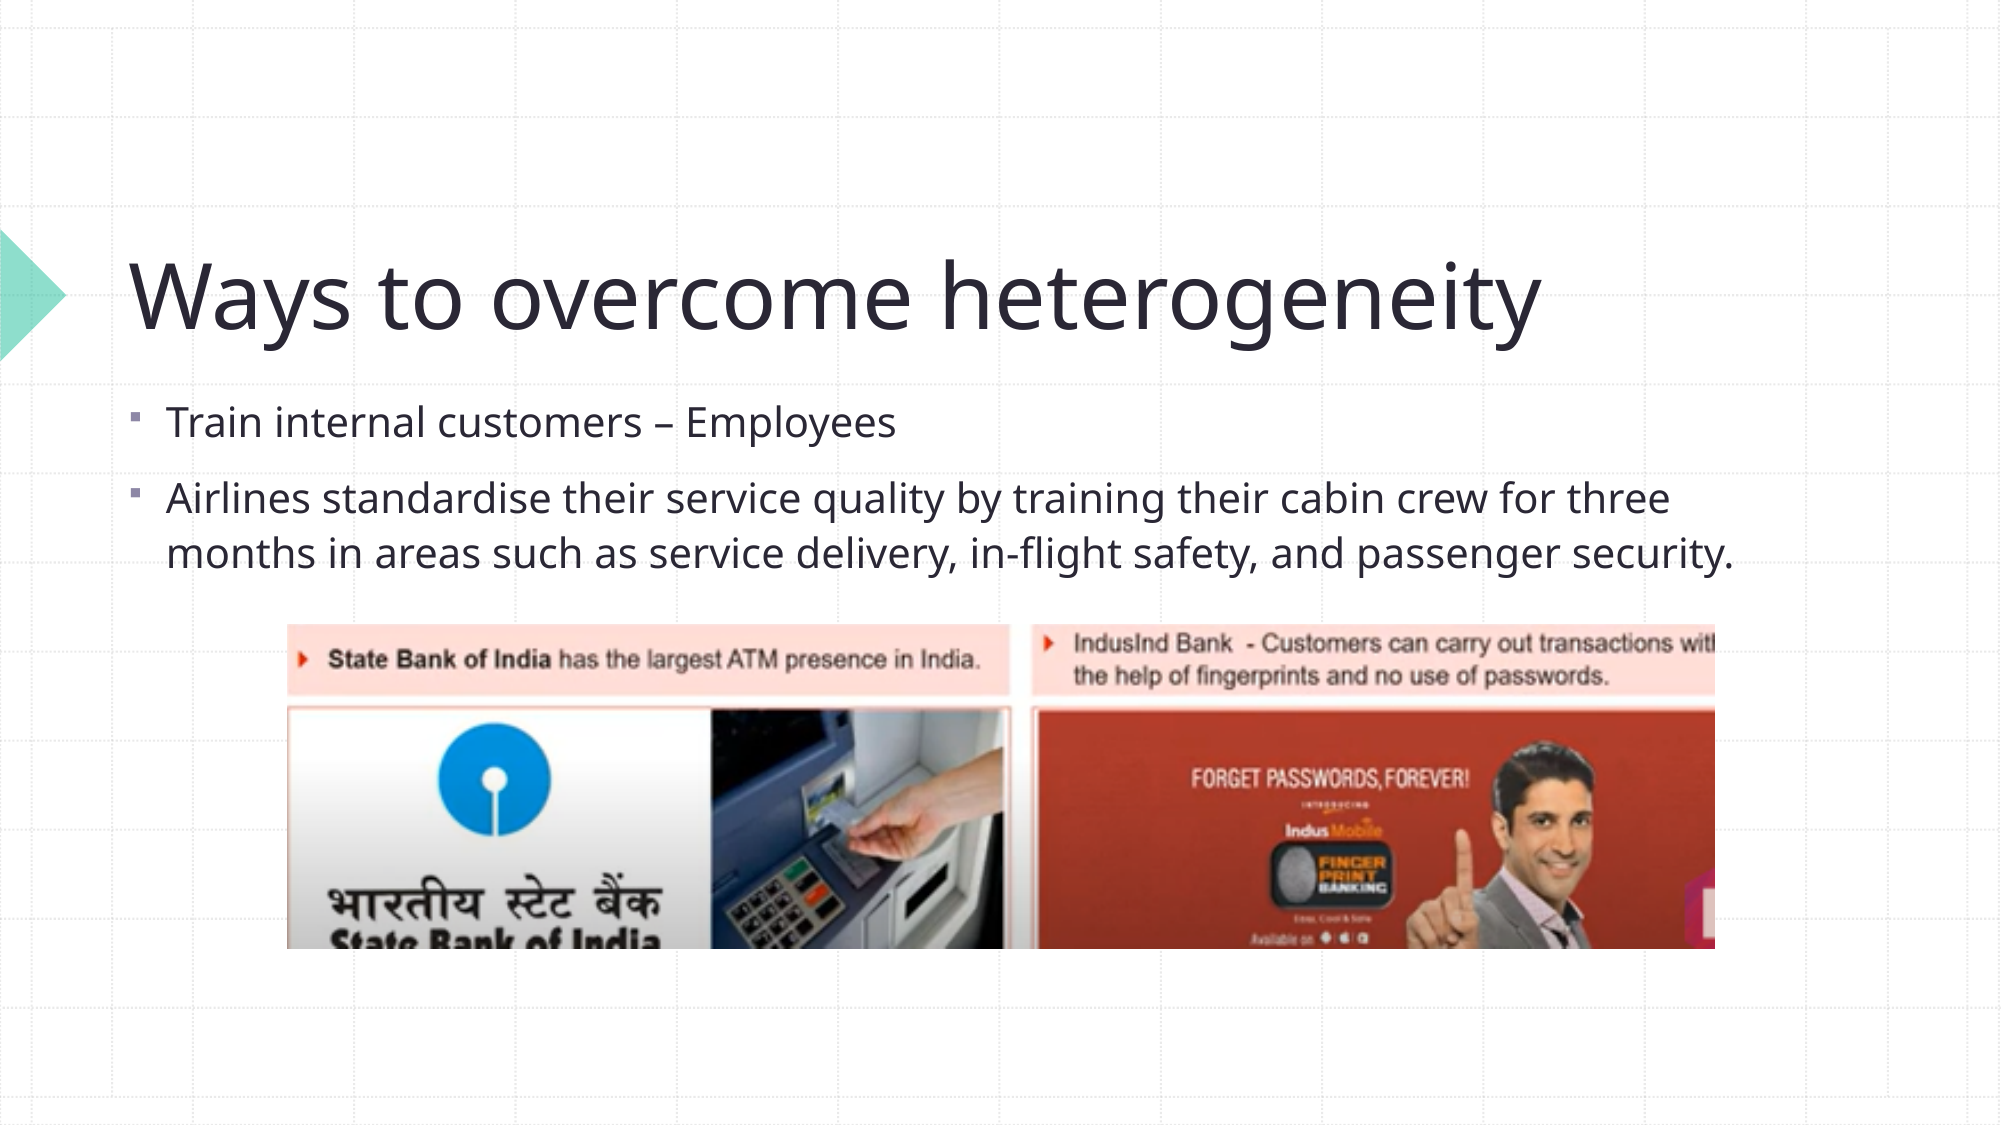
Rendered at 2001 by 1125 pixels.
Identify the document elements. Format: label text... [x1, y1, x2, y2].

title Ways to overcome heterogeneity [113, 119, 1808, 356]
list Train internal customers – Employees Airlines standardise their service quality by training their cabin crew for three months in areas such as service delivery, in-flight safety, and passenger security. [113, 383, 1808, 969]
picture [286, 624, 1715, 949]
